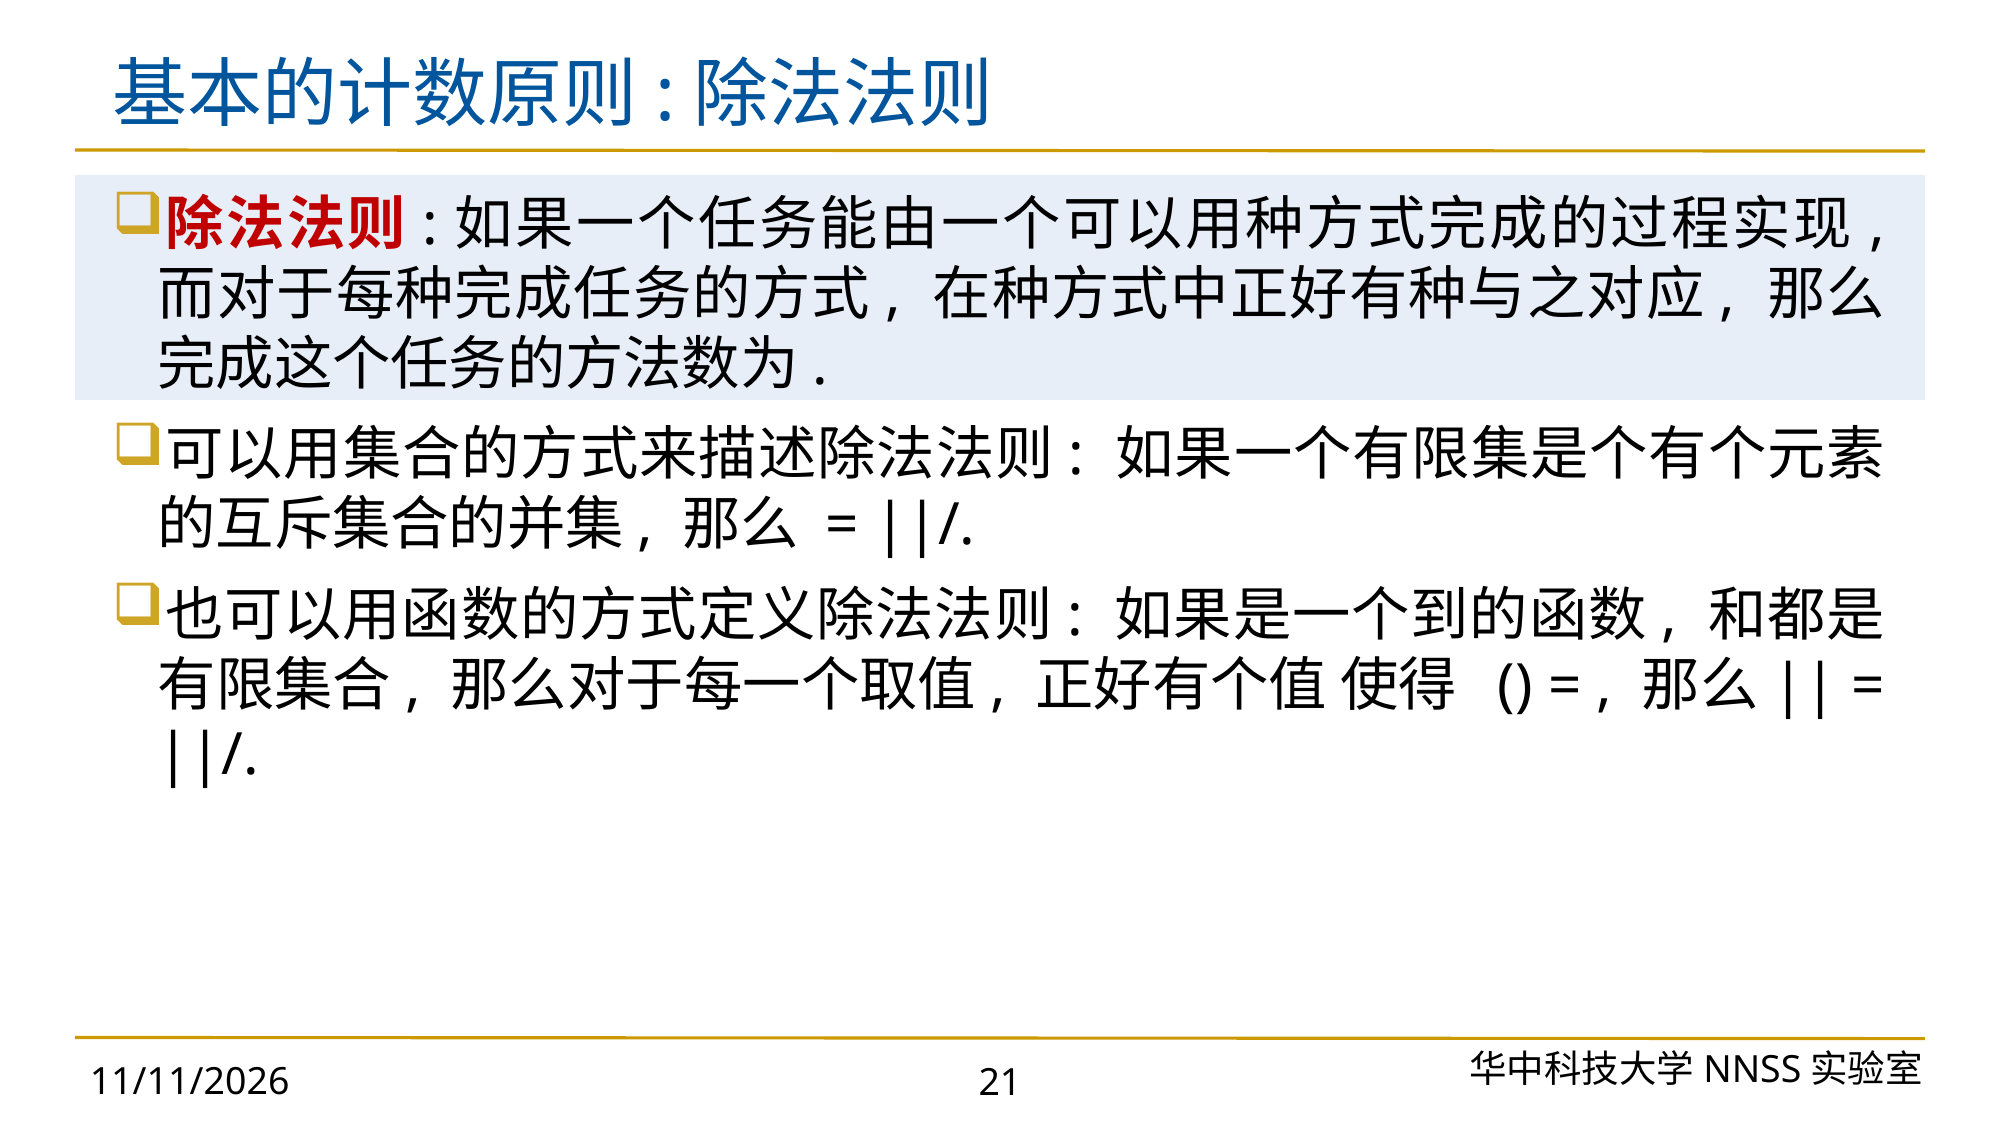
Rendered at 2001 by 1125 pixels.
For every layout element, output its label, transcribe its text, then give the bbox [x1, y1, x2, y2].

text_box [74, 174, 1926, 401]
title 基本的计数原则:除法法则 [97, 44, 1900, 149]
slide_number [75, 1050, 550, 1111]
footer 华中科技大学NNSS实验室 [1137, 1037, 1938, 1113]
slide_number 21 [699, 1050, 1300, 1111]
